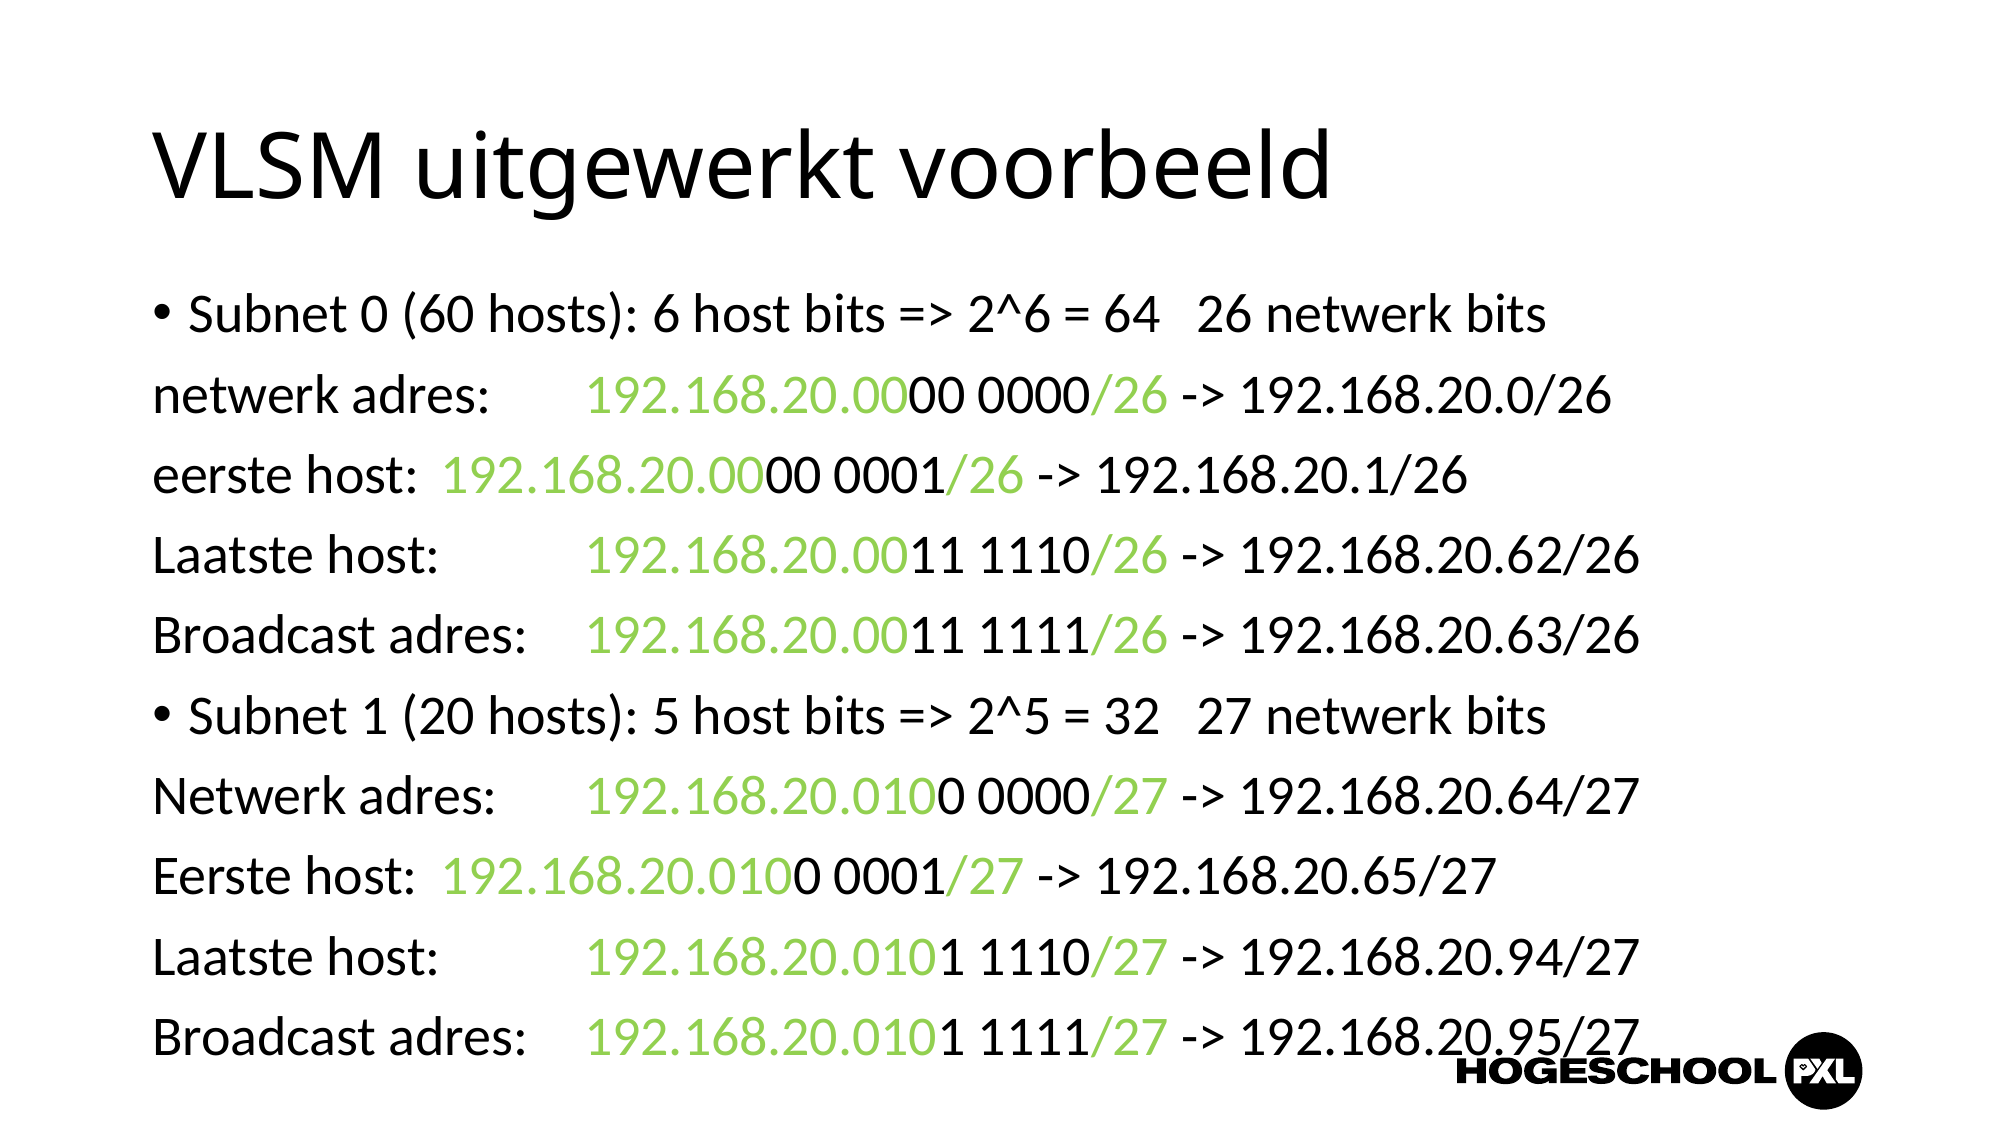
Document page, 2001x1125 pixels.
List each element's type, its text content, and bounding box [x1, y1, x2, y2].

list Subnet 0 (60 hosts): 6 host bits => 2^6 = 64 26 netwerk bits netwerk adres: 192.168.20.0000 0000/26 -> 192.168.20.0/26 eerste host: 192.168.20.0000 0001/26 -> 192.168.20.1/26 Laatste host: 192.168.20.0011 1110/26 -> 192.168.20.62/26 Broadcast adres: 192.168.20.0011 1111/26 -> 192.168.20.63/26 Subnet 1 (20 hosts): 5 host bits => 2^5 = 32 27 netwerk bits Netwerk adres: 192.168.20.0100 0000/27 -> 192.168.20.64/27 Eerste host: 192.168.20.0100 0001/27 -> 192.168.20.65/27 Laatste host: 192.168.20.0101 1110/27 -> 192.168.20.94/27 Broadcast adres: 192.168.20.0101 1111/27 -> 192.168.20.95/27 [137, 277, 1863, 1083]
title VLSM uitgewerkt voorbeeld [137, 59, 1863, 277]
